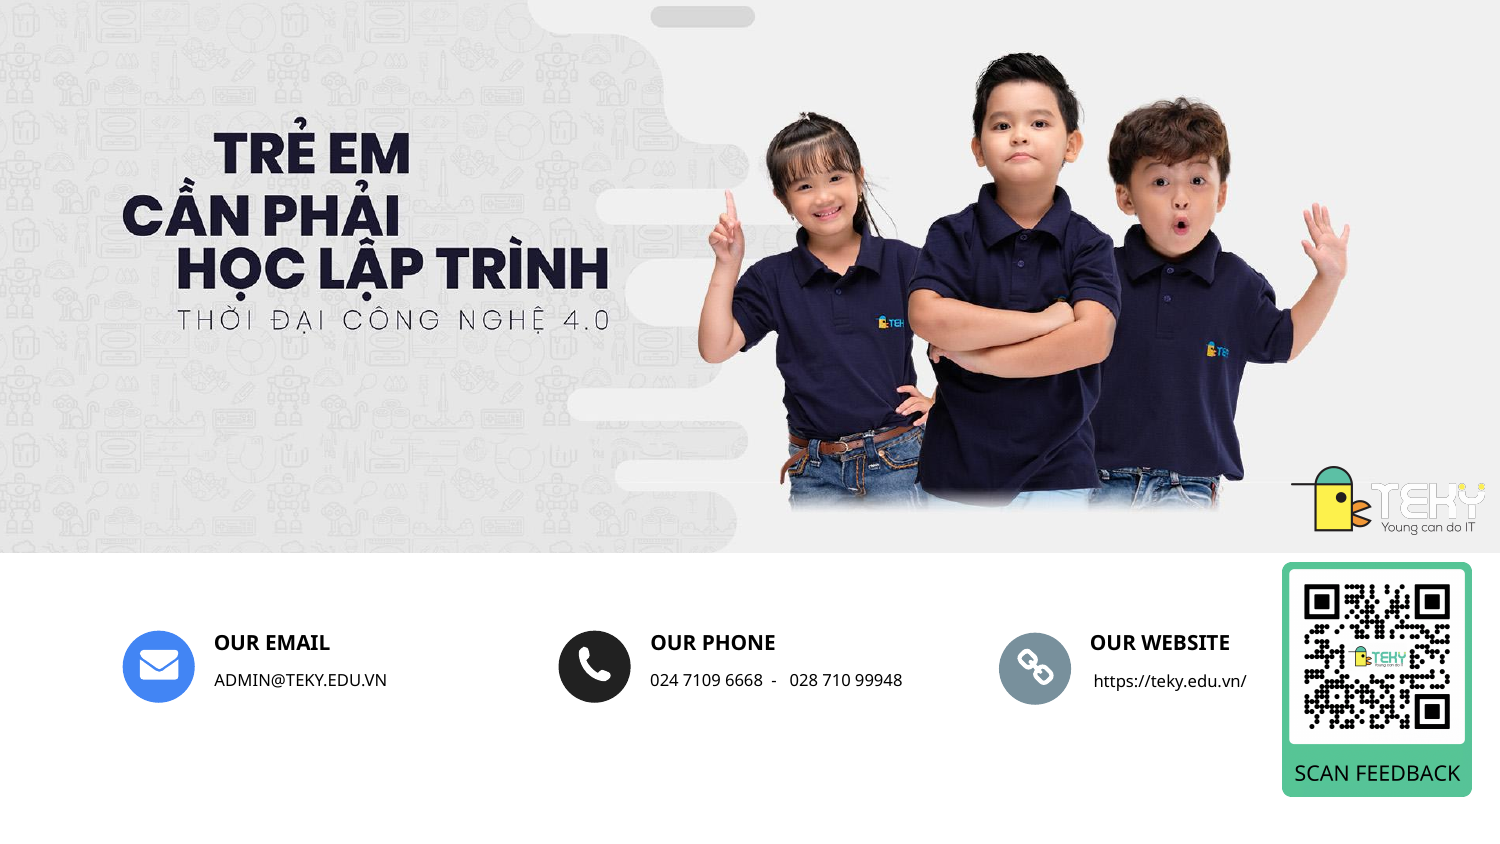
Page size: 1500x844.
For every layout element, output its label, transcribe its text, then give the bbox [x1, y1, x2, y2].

text_box 024 7109 6668 - 028 710 99948 [638, 654, 953, 695]
text_box [578, 646, 611, 682]
picture [1282, 562, 1472, 798]
text_box [139, 649, 179, 680]
text_box OUR EMAIL [213, 623, 512, 654]
picture [0, 0, 1500, 553]
text_box [558, 630, 631, 703]
text_box ADMIN@TEKY.EDU.VN [203, 654, 517, 691]
text_box [1017, 648, 1054, 685]
text_box [122, 630, 195, 703]
text_box OUR PHONE [650, 623, 949, 654]
text_box [998, 632, 1072, 705]
text_box OUR WEBSITE [1090, 623, 1277, 654]
text_box https://teky.edu.vn/ [1082, 654, 1277, 691]
